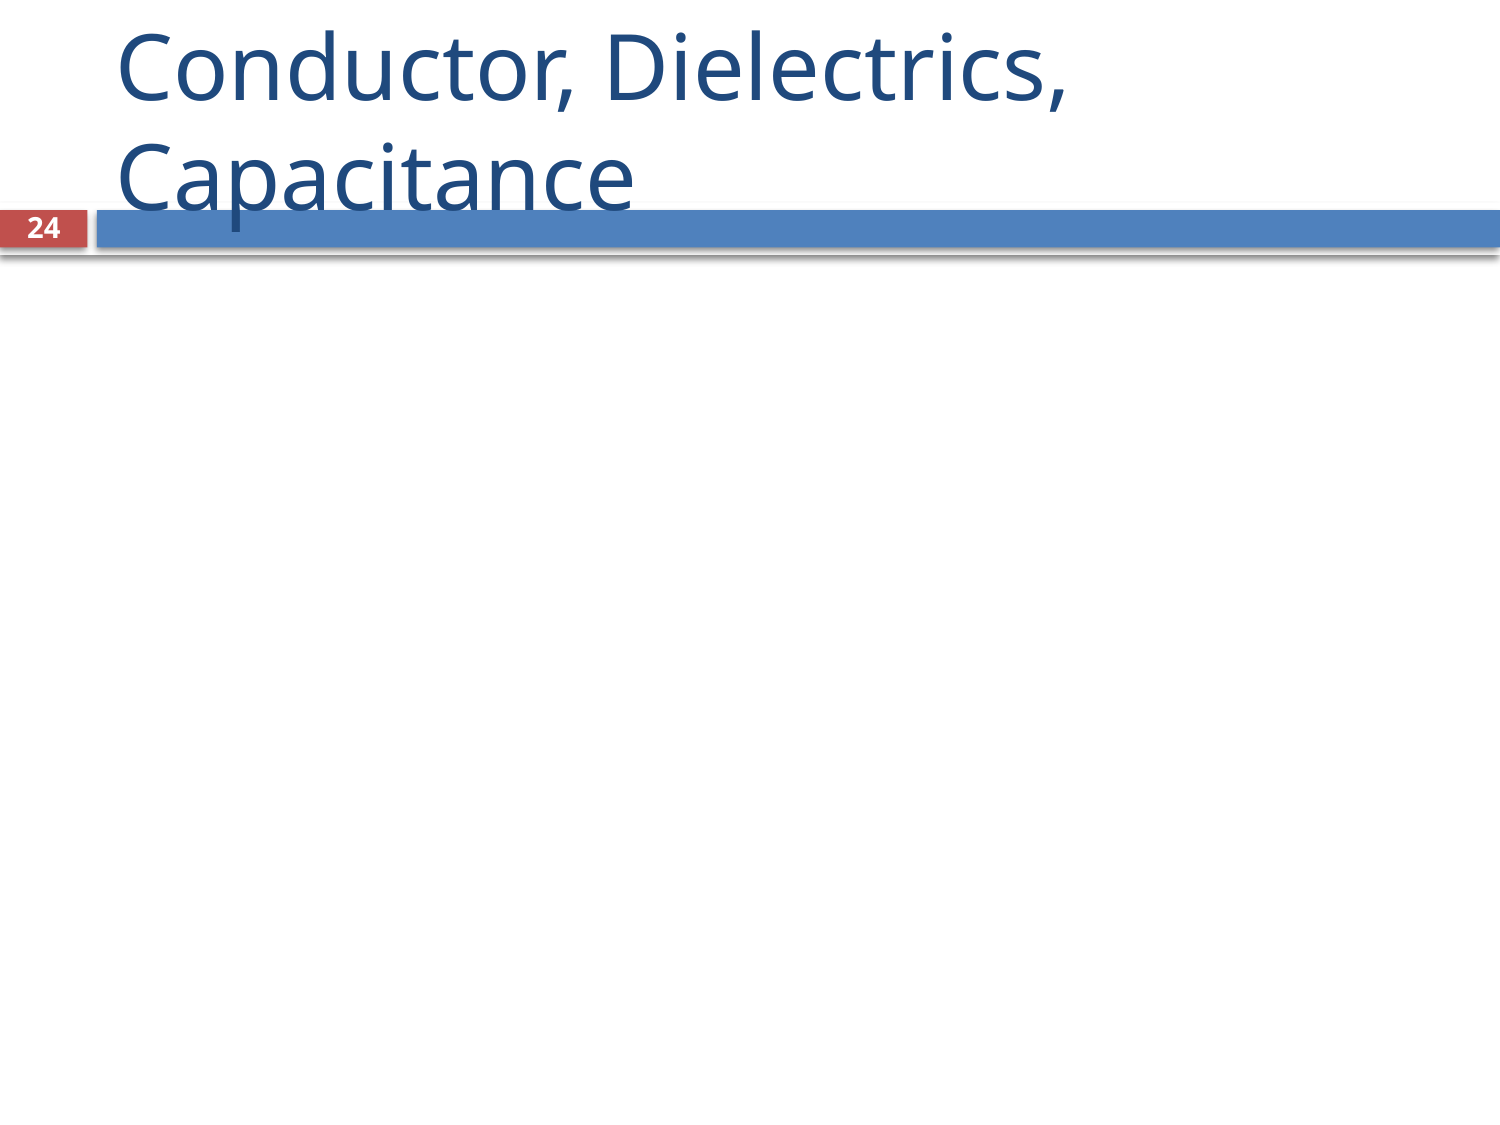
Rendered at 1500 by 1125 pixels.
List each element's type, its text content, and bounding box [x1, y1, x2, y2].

slide_number 24 [0, 208, 88, 249]
title Conductor, Dielectrics, Capacitance [100, 37, 1438, 200]
